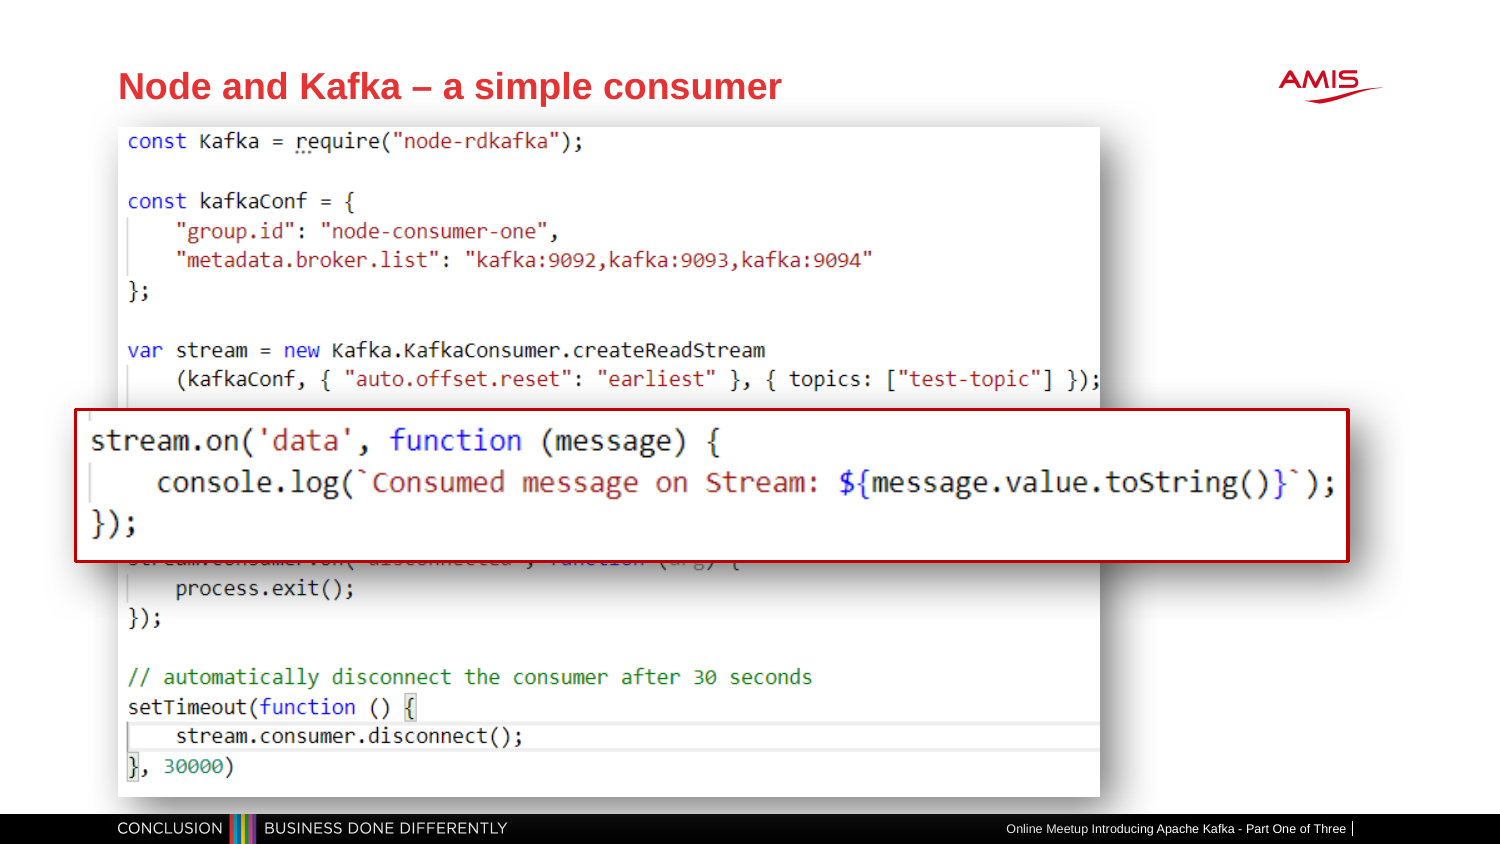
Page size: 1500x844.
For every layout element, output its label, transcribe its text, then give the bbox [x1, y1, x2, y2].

picture [1205, 58, 1388, 106]
title Node and Kafka – a simple consumer [118, 47, 1205, 130]
picture [0, 814, 1500, 844]
picture [77, 127, 1347, 797]
footer Online Meetup Introducing Apache Kafka - Part One of Three [1111, 820, 1347, 839]
